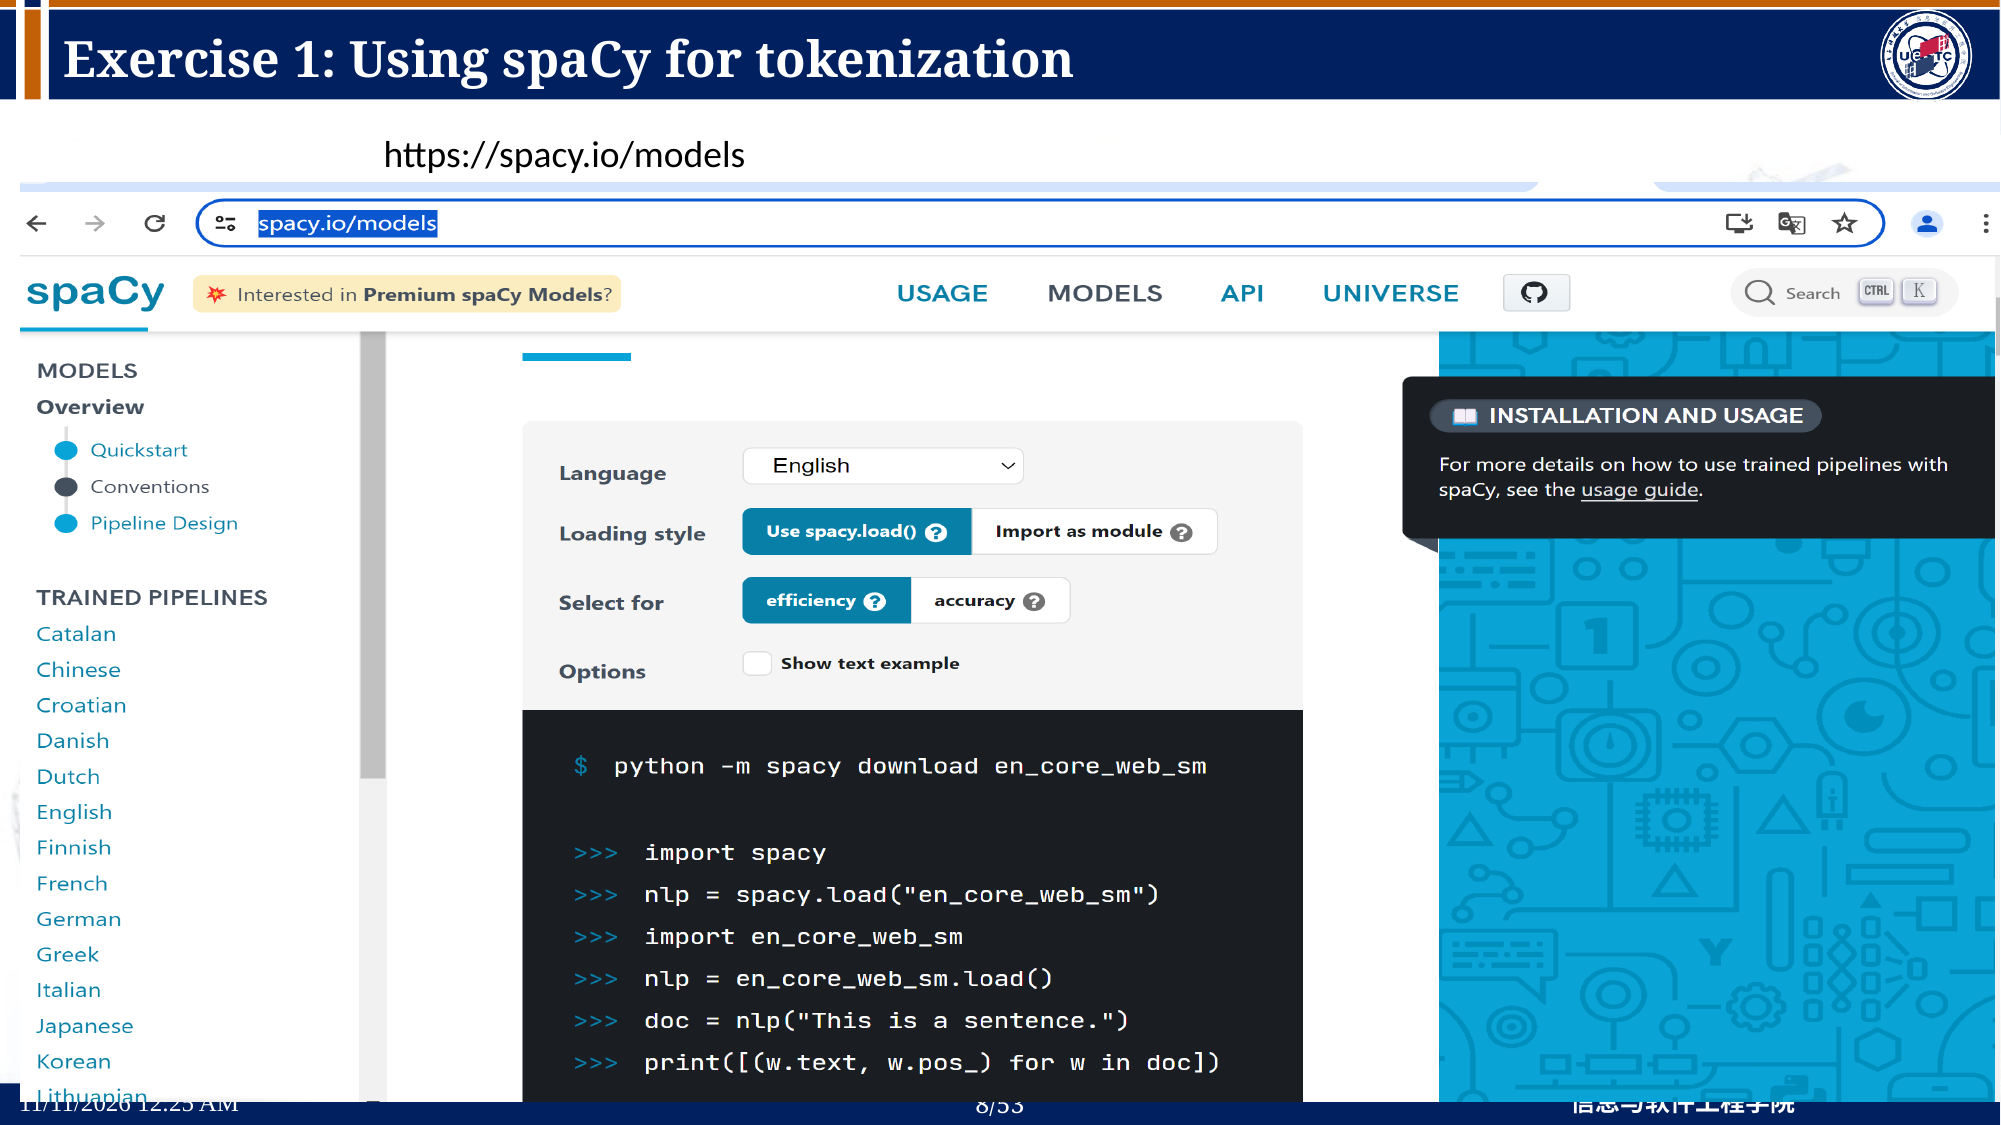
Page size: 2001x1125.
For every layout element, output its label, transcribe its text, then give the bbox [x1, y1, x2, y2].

picture [1880, 9, 1977, 102]
text_box https://spacy.io/models [369, 122, 1370, 182]
title Exercise 1: Using spaCy for tokenization [48, 16, 1823, 107]
picture [0, 0, 2001, 1125]
